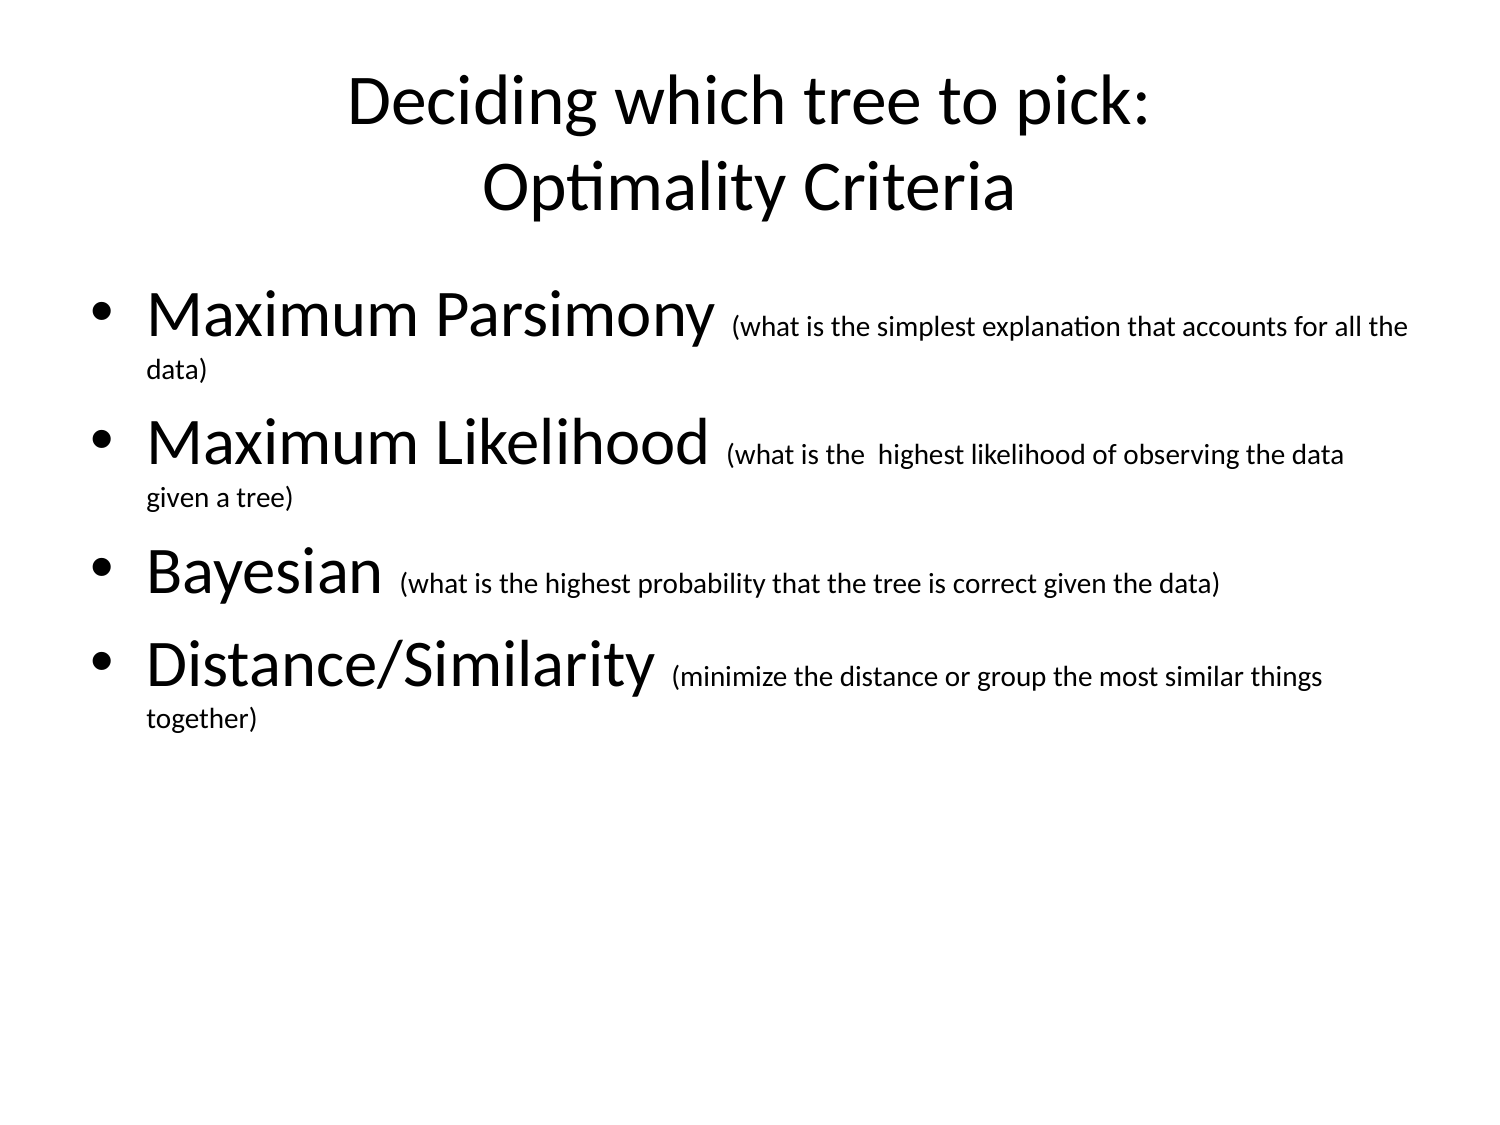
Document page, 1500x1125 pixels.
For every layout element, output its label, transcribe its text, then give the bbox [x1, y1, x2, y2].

list Maximum Parsimony (what is the simplest explanation that accounts for all the data) Maximum Likelihood (what is the highest likelihood of observing the data given a tree) Bayesian (what is the highest probability that the tree is correct given the data) Distance/Similarity (minimize the distance or group the most similar things together) [75, 262, 1425, 1005]
title Deciding which tree to pick: Optimality Criteria [75, 45, 1425, 233]
